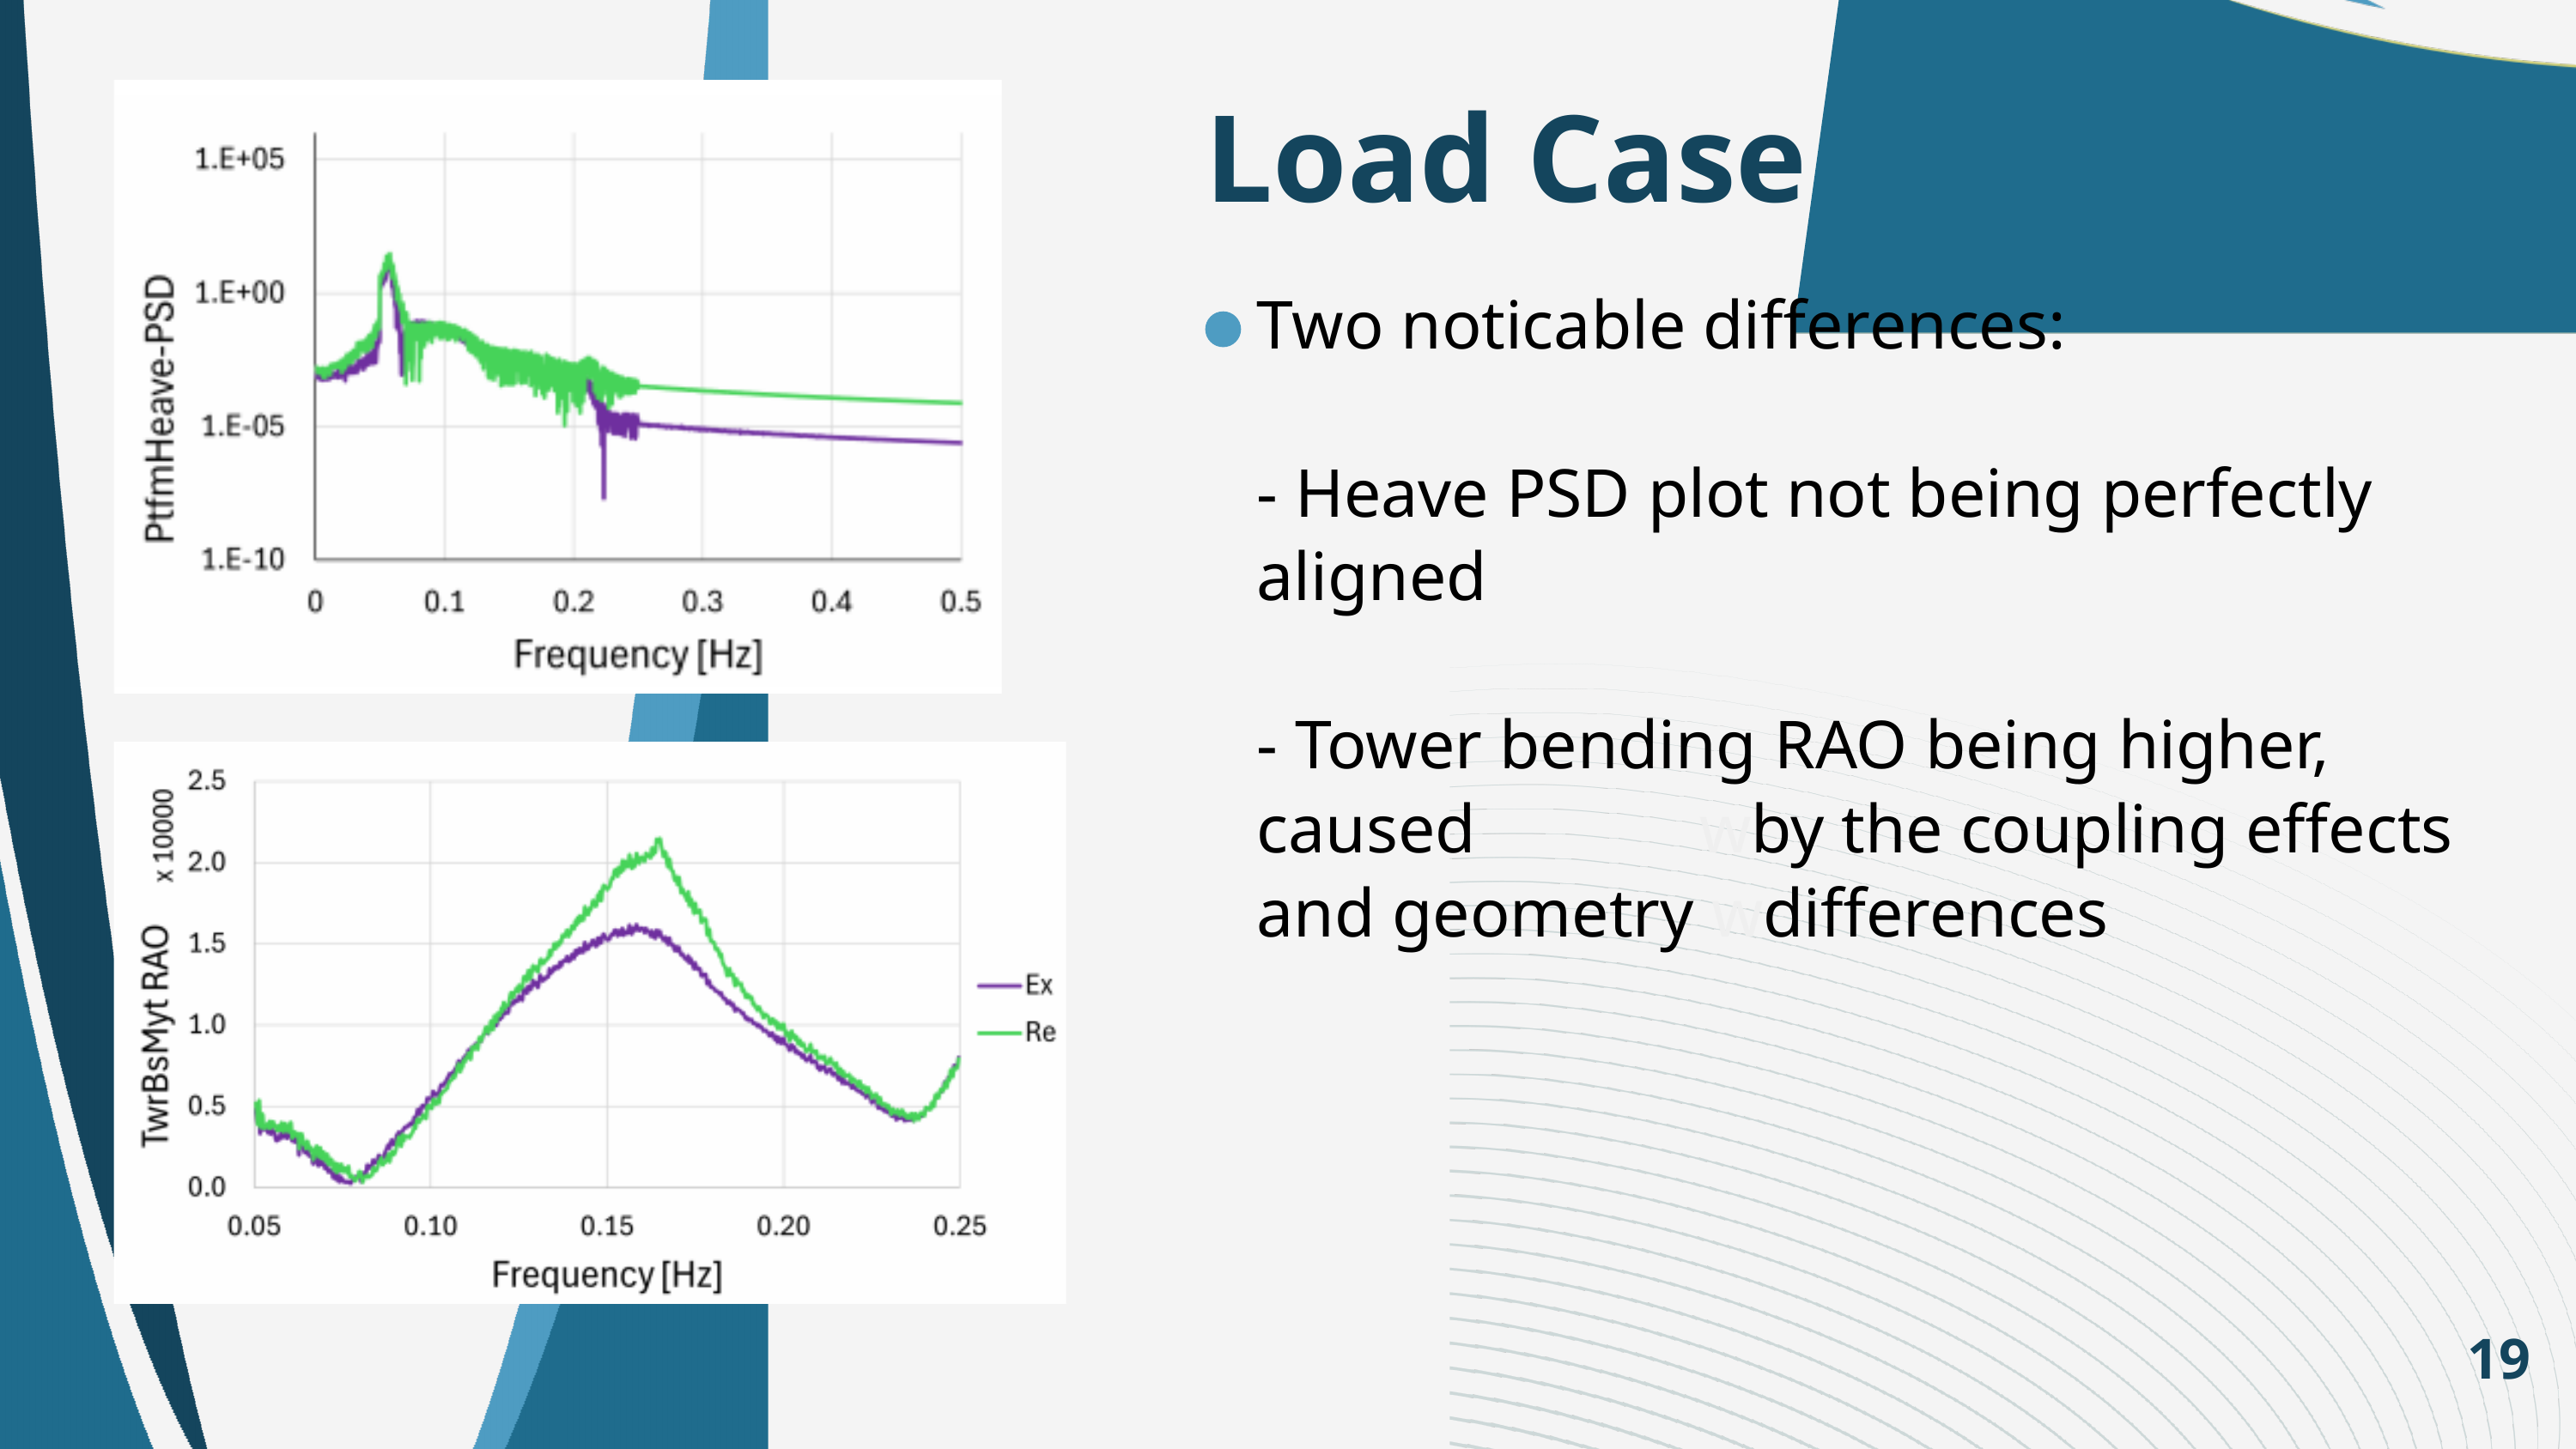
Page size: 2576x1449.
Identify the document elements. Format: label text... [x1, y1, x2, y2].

text_box [113, 80, 1002, 694]
text_box [1801, 0, 2576, 507]
text_box [113, 742, 1066, 1304]
text_box [0, 0, 769, 1449]
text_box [1205, 311, 1242, 348]
text_box [1449, 664, 2576, 1449]
text_box Load Case 2.6 [1205, 113, 1823, 227]
text_box Two noticable differences: - Heave PSD plot not being perfectly aligned - Tower bending RAO being higher, caused wby the coupling effects and geometry wdifferences [1256, 277, 2523, 950]
text_box 19 [2467, 1312, 2531, 1390]
